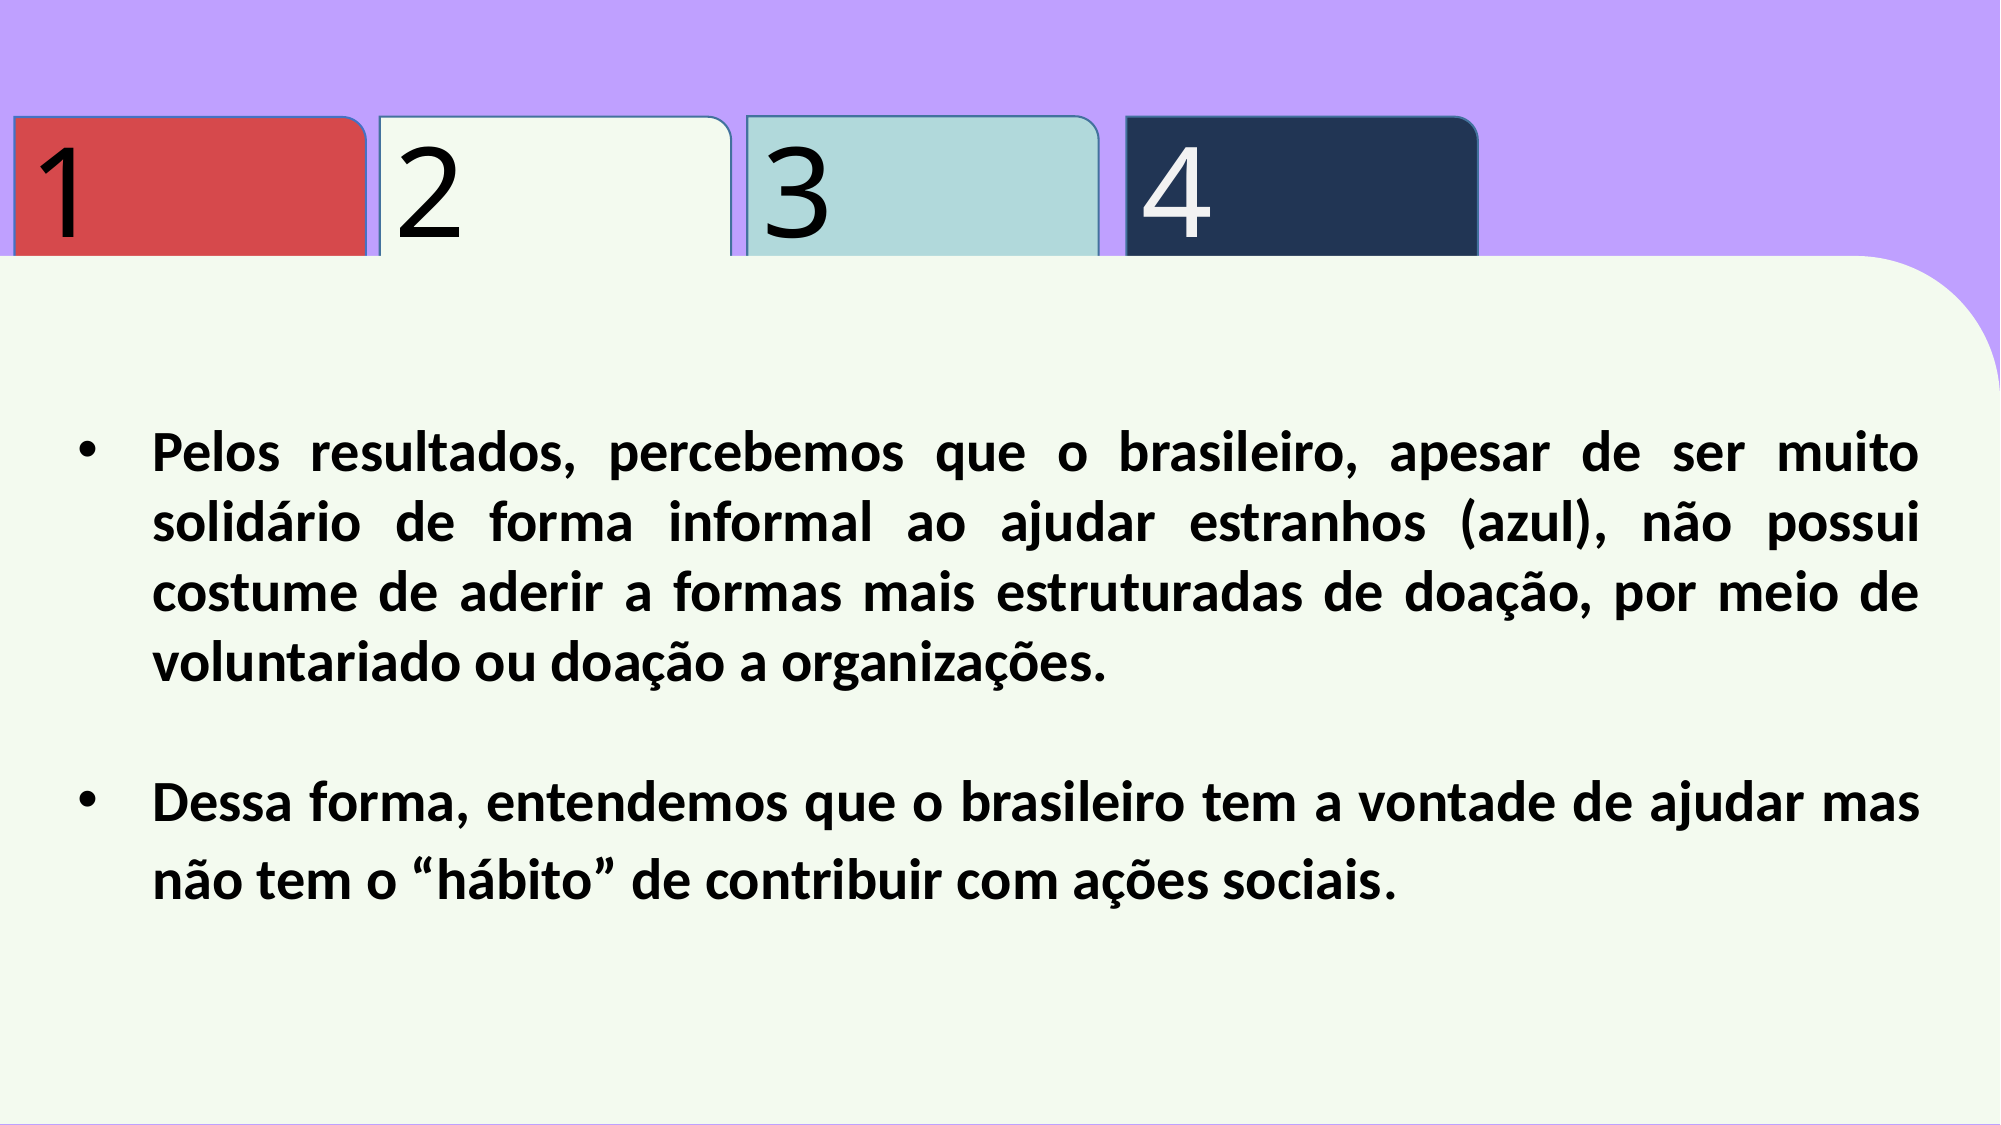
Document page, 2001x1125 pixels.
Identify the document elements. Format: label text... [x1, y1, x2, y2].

text_box Pelos resultados, percebemos que o brasileiro, apesar de ser muito solidário de forma informal ao ajudar estranhos (azul), não possui costume de aderir a formas mais estruturadas de doação, por meio de voluntariado ou doação a organizações. Dessa forma, entendemos que o brasileiro tem a vontade de ajudar mas não tem o “hábito” de contribuir com ações sociais. [62, 405, 1937, 966]
text_box 3 [746, 115, 1100, 254]
text_box 2 [378, 115, 733, 254]
text_box 1 [13, 115, 367, 254]
text_box 4 [1125, 115, 1479, 254]
text_box [0, 254, 2000, 1125]
